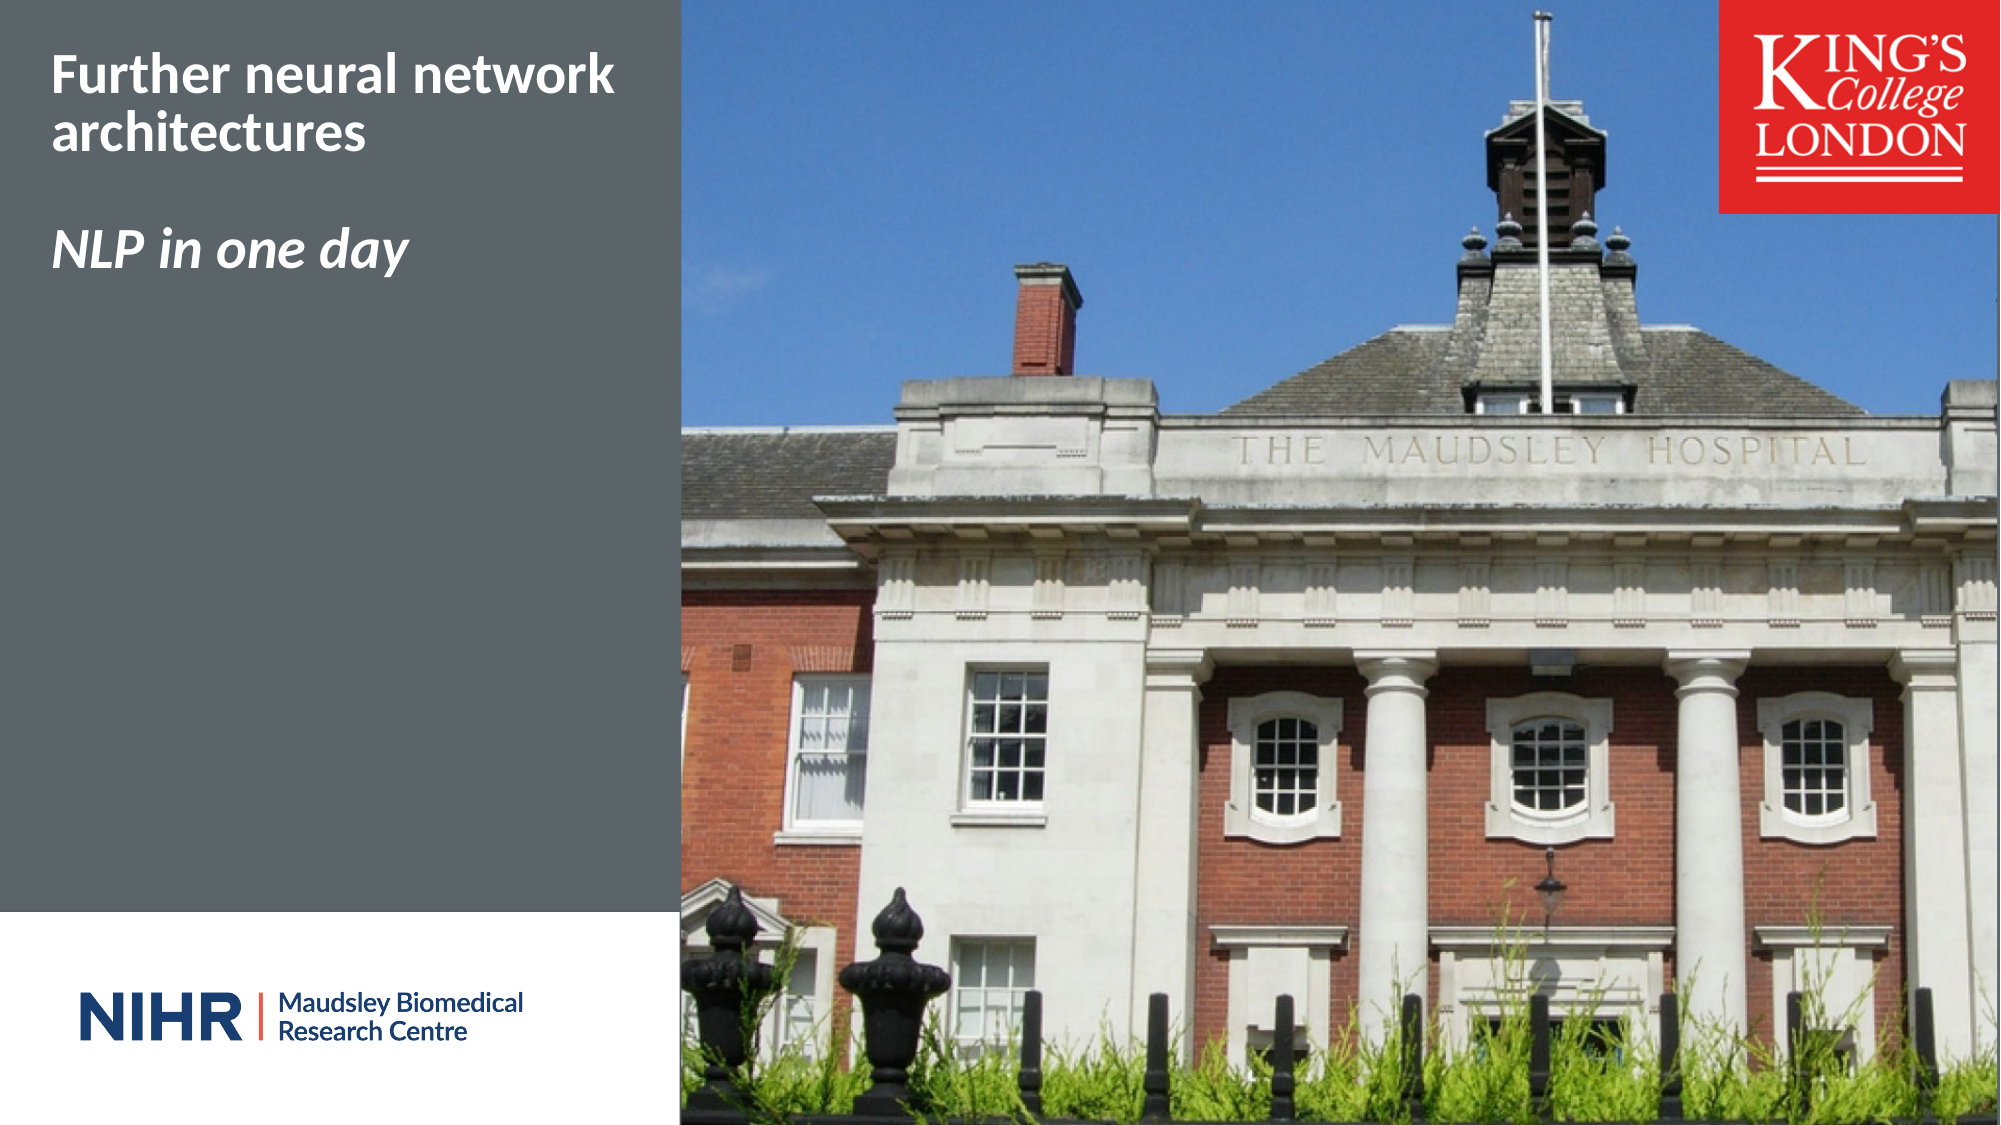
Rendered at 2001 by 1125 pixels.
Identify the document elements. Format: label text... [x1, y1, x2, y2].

text_box [0, 911, 680, 1125]
title Further neural network architectures NLP in one day [50, 49, 680, 535]
picture [50, 956, 552, 1076]
picture [681, 0, 2000, 1125]
